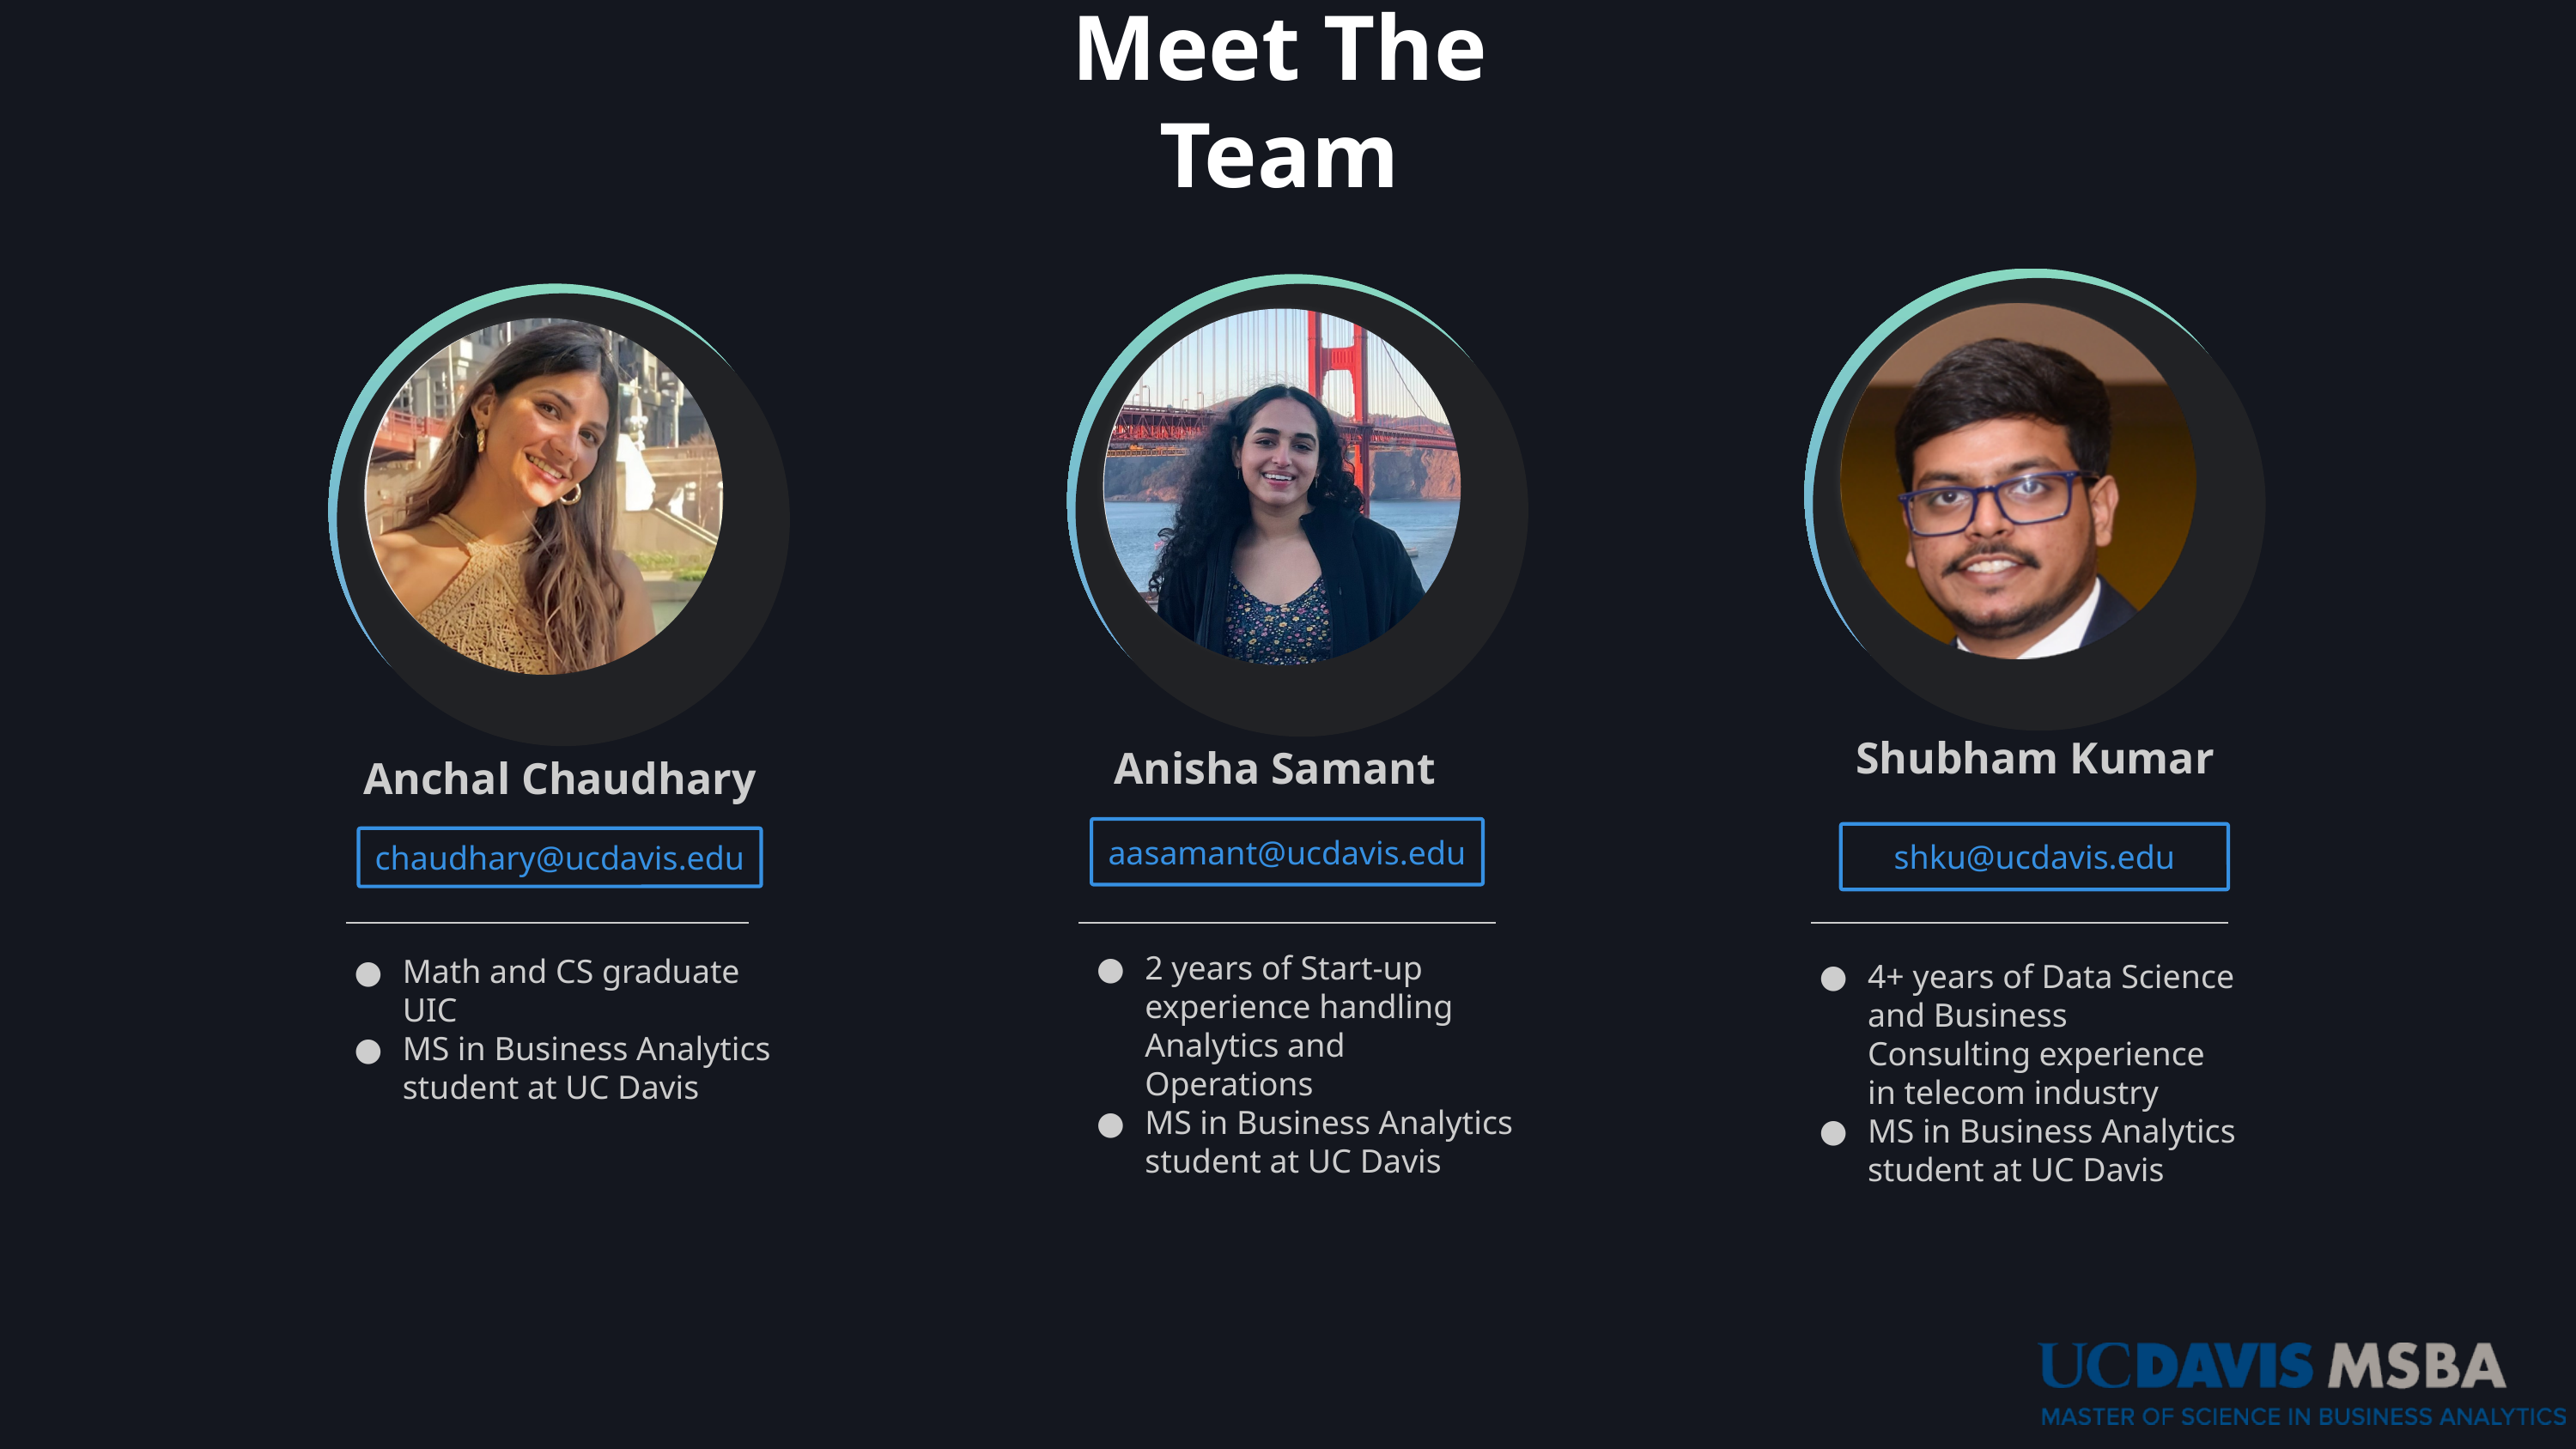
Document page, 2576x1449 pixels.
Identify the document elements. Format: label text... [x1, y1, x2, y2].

picture [2038, 1343, 2566, 1426]
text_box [328, 283, 792, 1190]
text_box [1802, 268, 2266, 1214]
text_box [1066, 274, 1529, 1199]
text_box Meet The Team [948, 0, 1610, 206]
